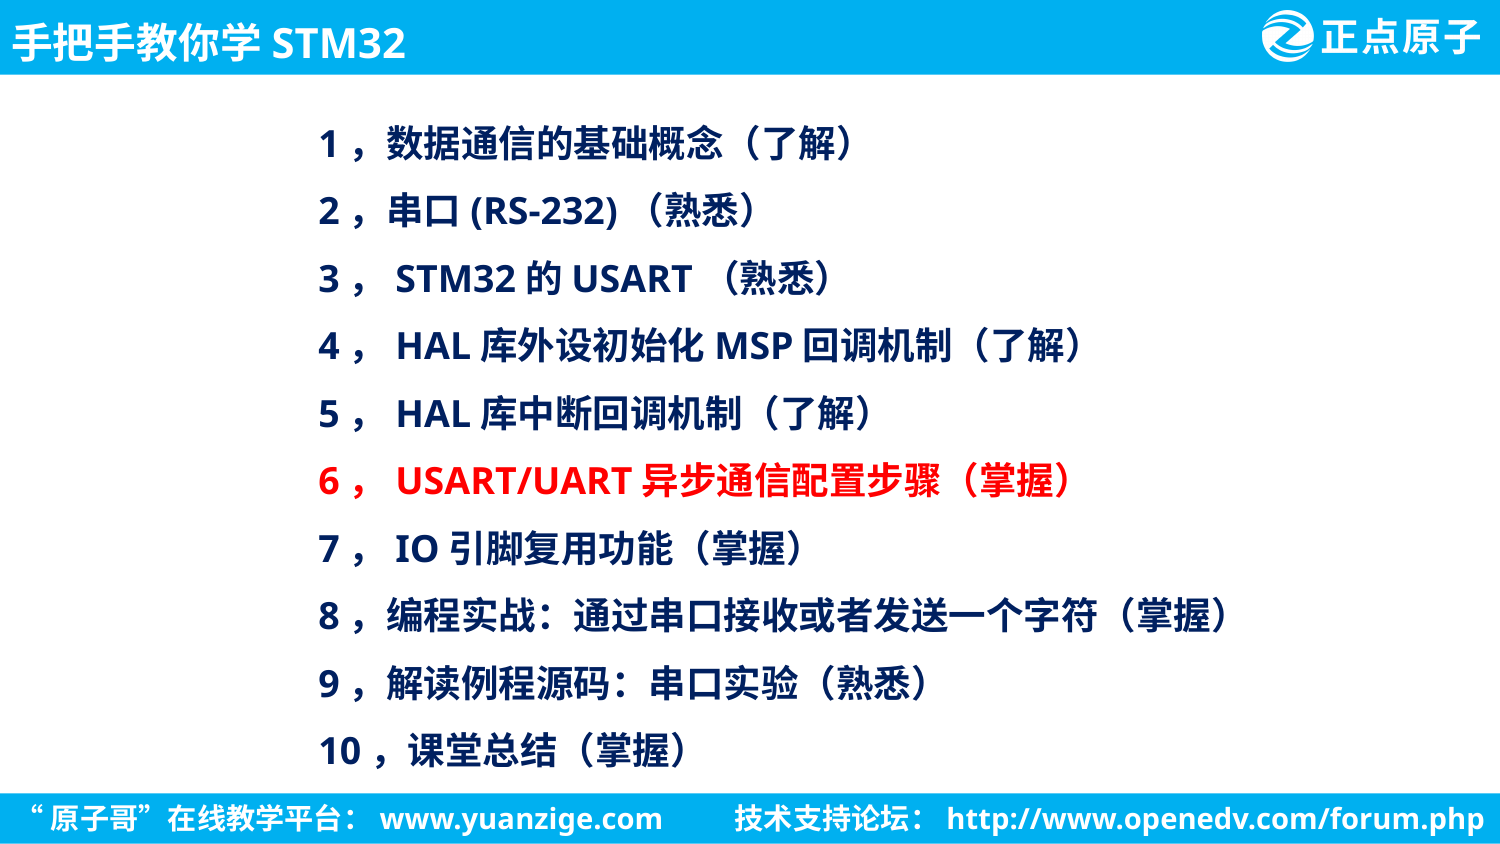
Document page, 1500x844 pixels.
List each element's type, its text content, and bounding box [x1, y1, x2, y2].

picture [1322, 21, 1357, 52]
picture [1445, 21, 1479, 54]
text_box 1，数据通信的基础概念（了解） 2，串口(RS-232)（熟悉） 3，STM32的USART（熟悉） 4，HAL库外设初始化MSP回调机制（了解） 5，HAL库中断回调机制（了解） 6，USART/UART异步通信配置步骤（掌握） 7，IO引脚复用功能（掌握） 8，编程实战：通过串口接收或者发送一个字符（掌握） 9，解读例程源码：串口实验（熟悉） 10，课堂总结（掌握） [310, 93, 1278, 844]
picture [1267, 11, 1313, 45]
text_box 技术支持论坛：http://www.openedv.com/forum.php [544, 793, 1500, 843]
picture [1367, 18, 1396, 42]
picture [1431, 44, 1438, 52]
text_box 手把手教你学STM32 [0, 0, 967, 75]
picture [1263, 27, 1307, 61]
picture [1364, 45, 1370, 53]
text_box [0, 0, 1500, 76]
picture [1412, 44, 1418, 52]
text_box “原子哥”在线教学平台：www.yuanzige.com [0, 793, 310, 843]
picture [1391, 45, 1397, 53]
picture [1404, 20, 1438, 54]
